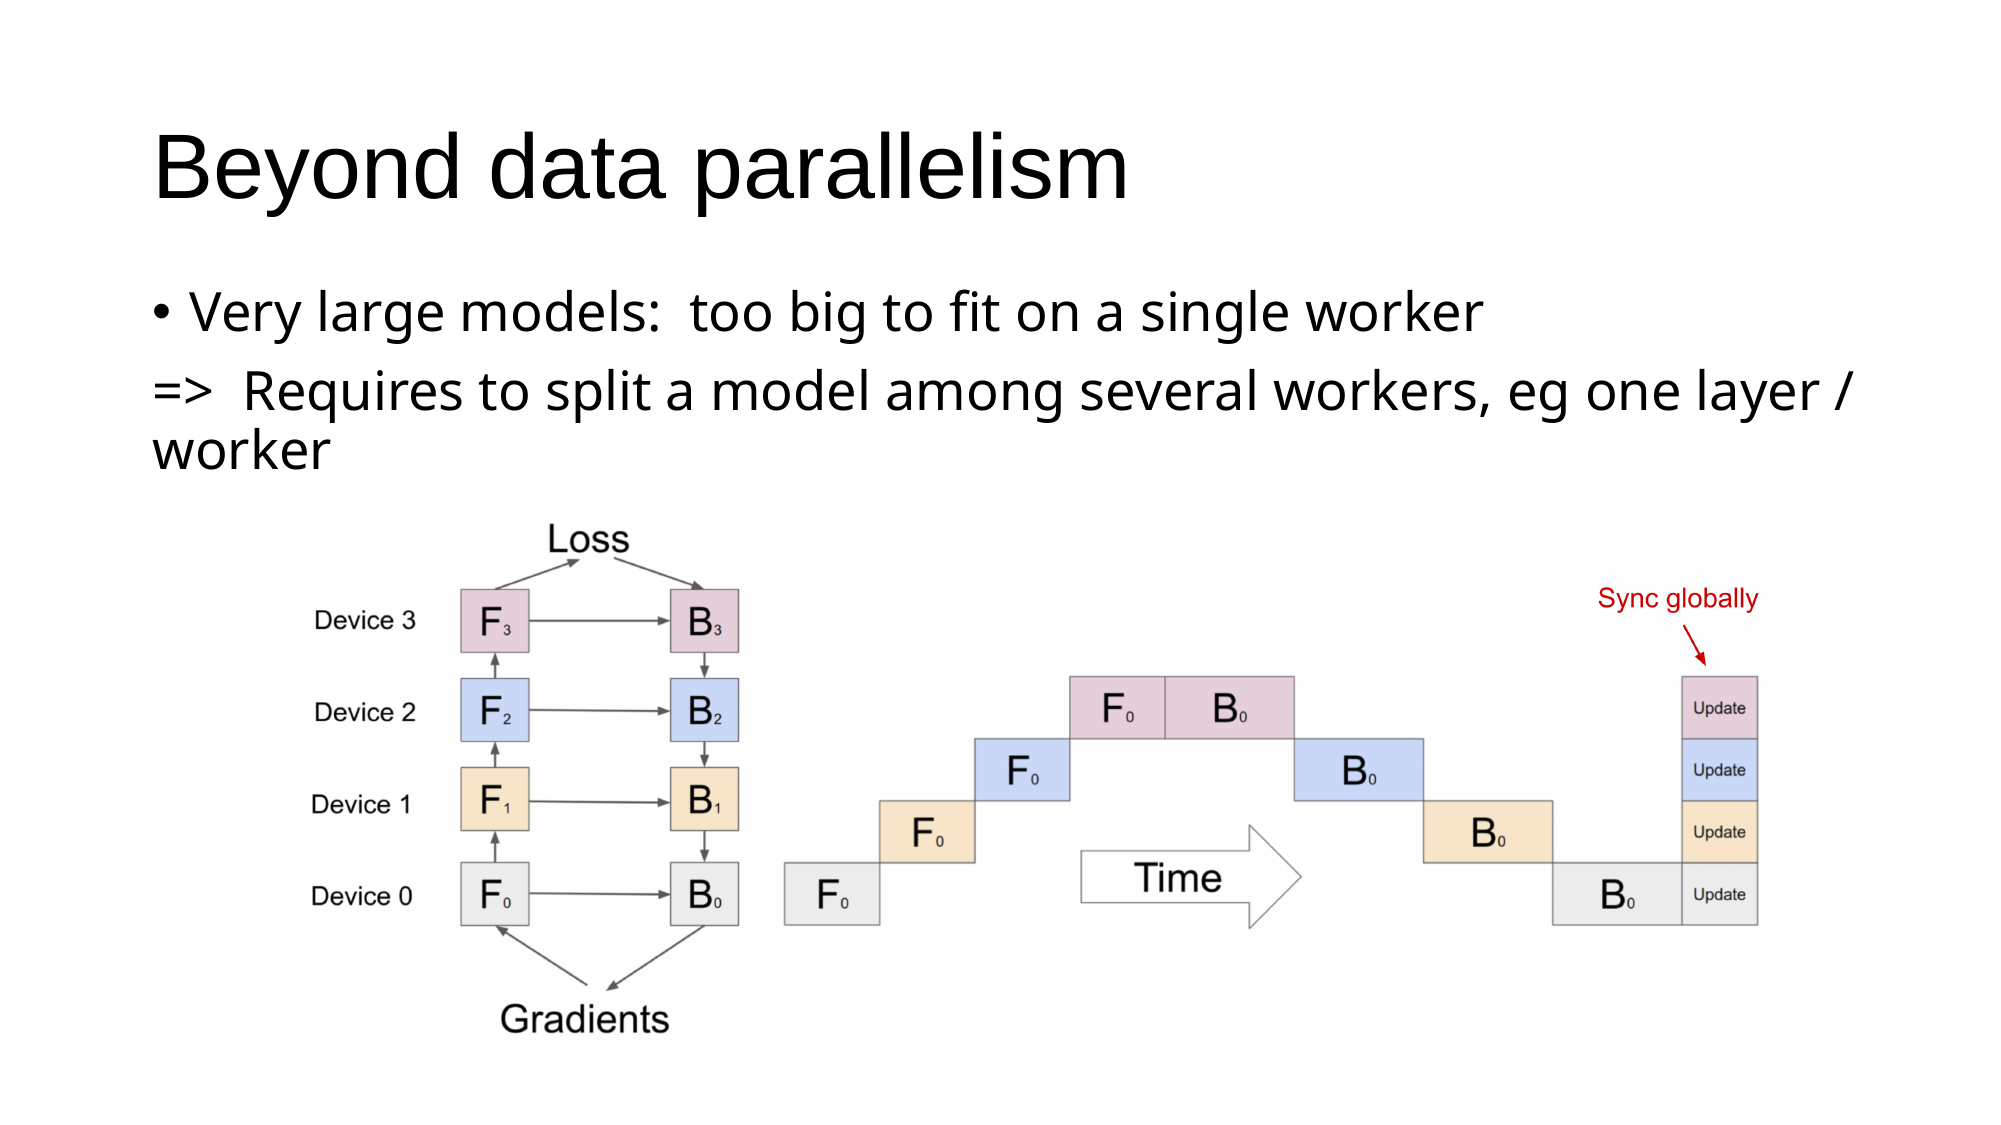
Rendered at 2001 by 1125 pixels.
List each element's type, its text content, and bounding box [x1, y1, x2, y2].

picture [303, 501, 1789, 1066]
title Beyond data parallelism [137, 59, 1863, 277]
list Very large models: too big to fit on a single worker => Requires to split a model among several workers, eg one layer / worker [137, 277, 1955, 992]
